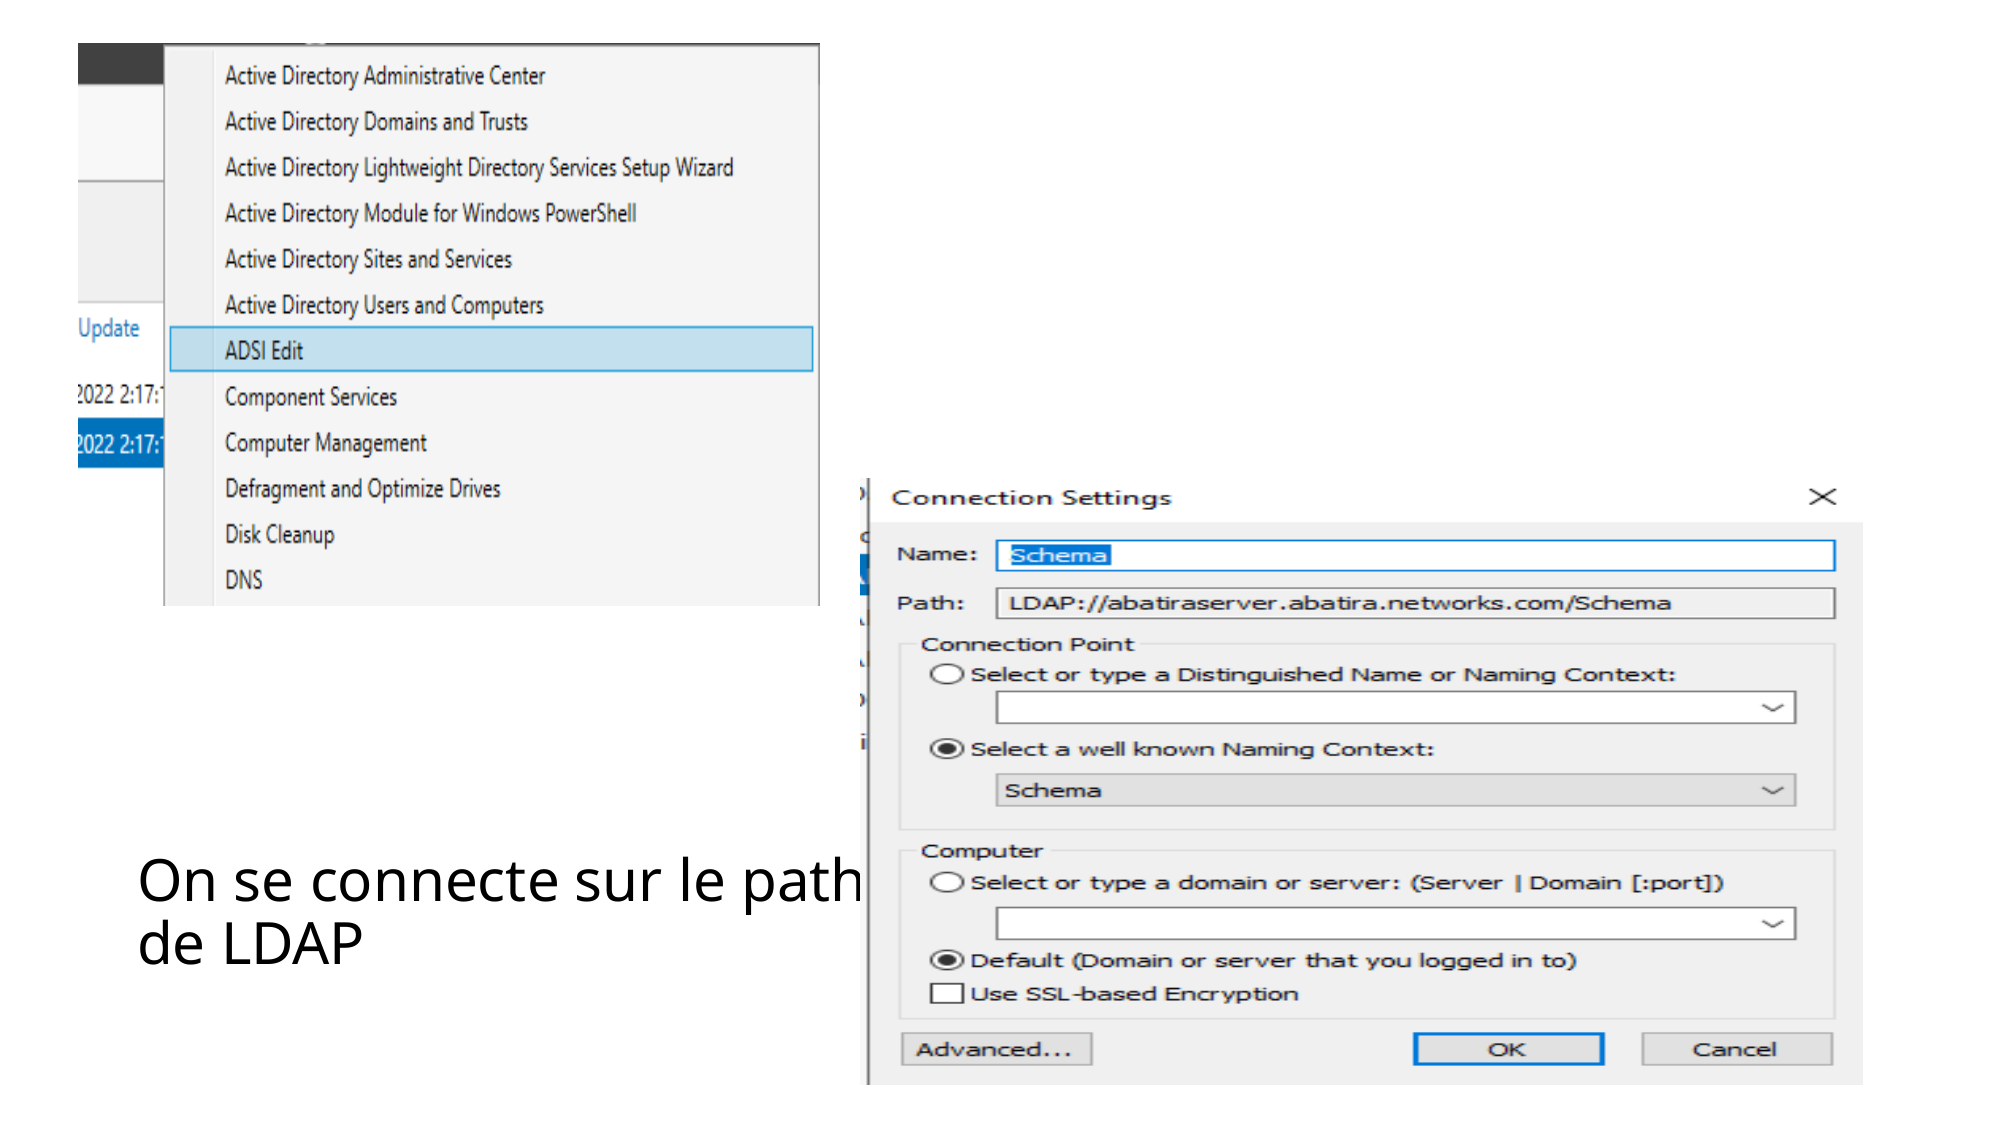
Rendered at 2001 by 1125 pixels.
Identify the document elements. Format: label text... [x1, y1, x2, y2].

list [859, 478, 1863, 1085]
title On se connecte sur le path de LDAP [122, 805, 859, 1023]
picture [78, 43, 820, 606]
